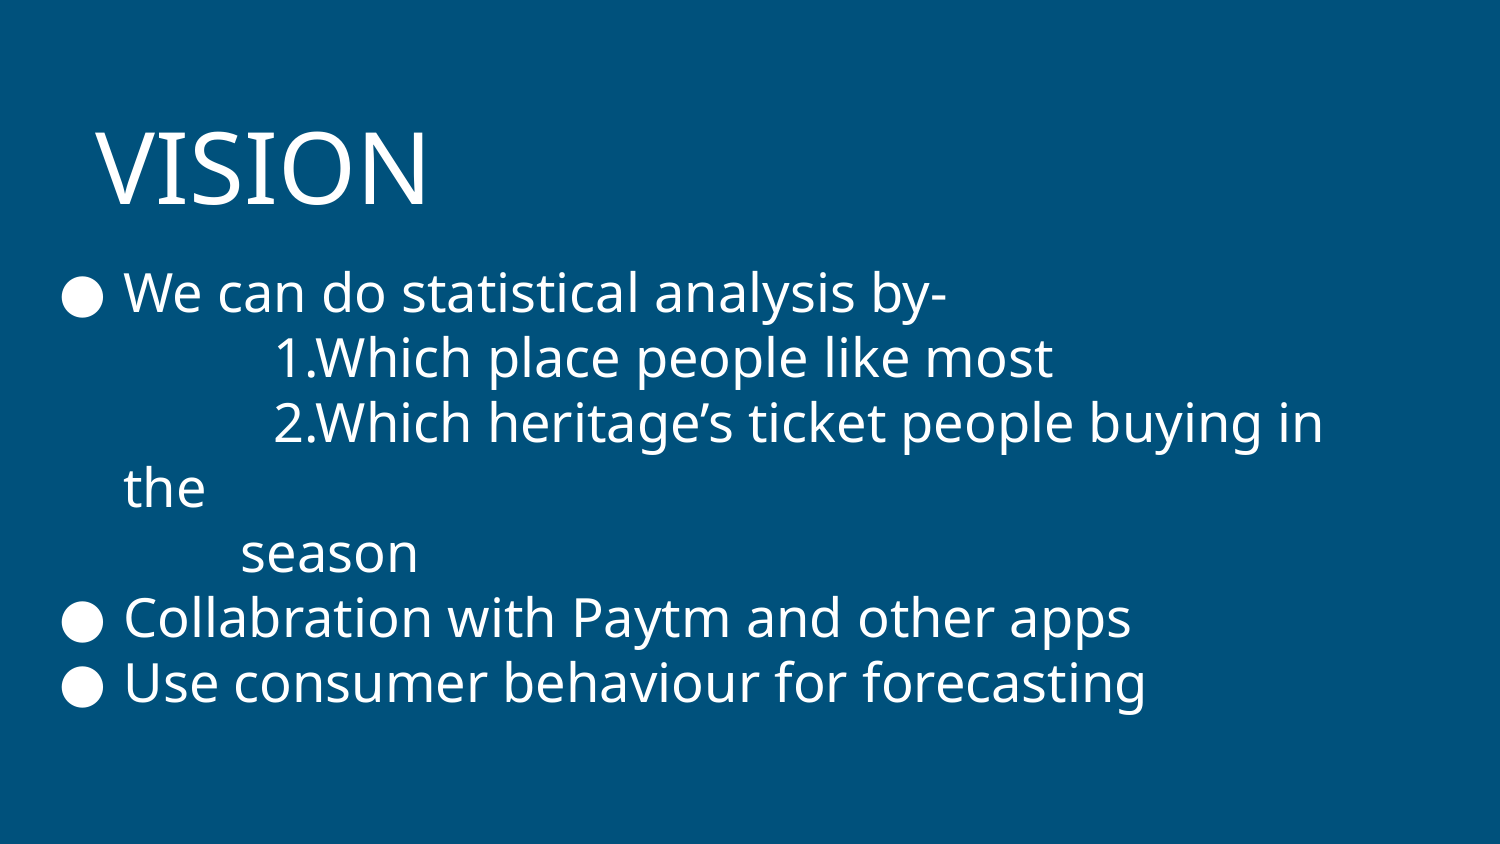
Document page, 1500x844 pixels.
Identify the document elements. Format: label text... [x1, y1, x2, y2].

text_box We can do statistical analysis by- 1.Which place people like most 2.Which heritage’s ticket people buying in the season Collabration with Paytm and other apps Use consumer behaviour for forecasting [33, 243, 1431, 793]
title VISION [80, 86, 1003, 243]
